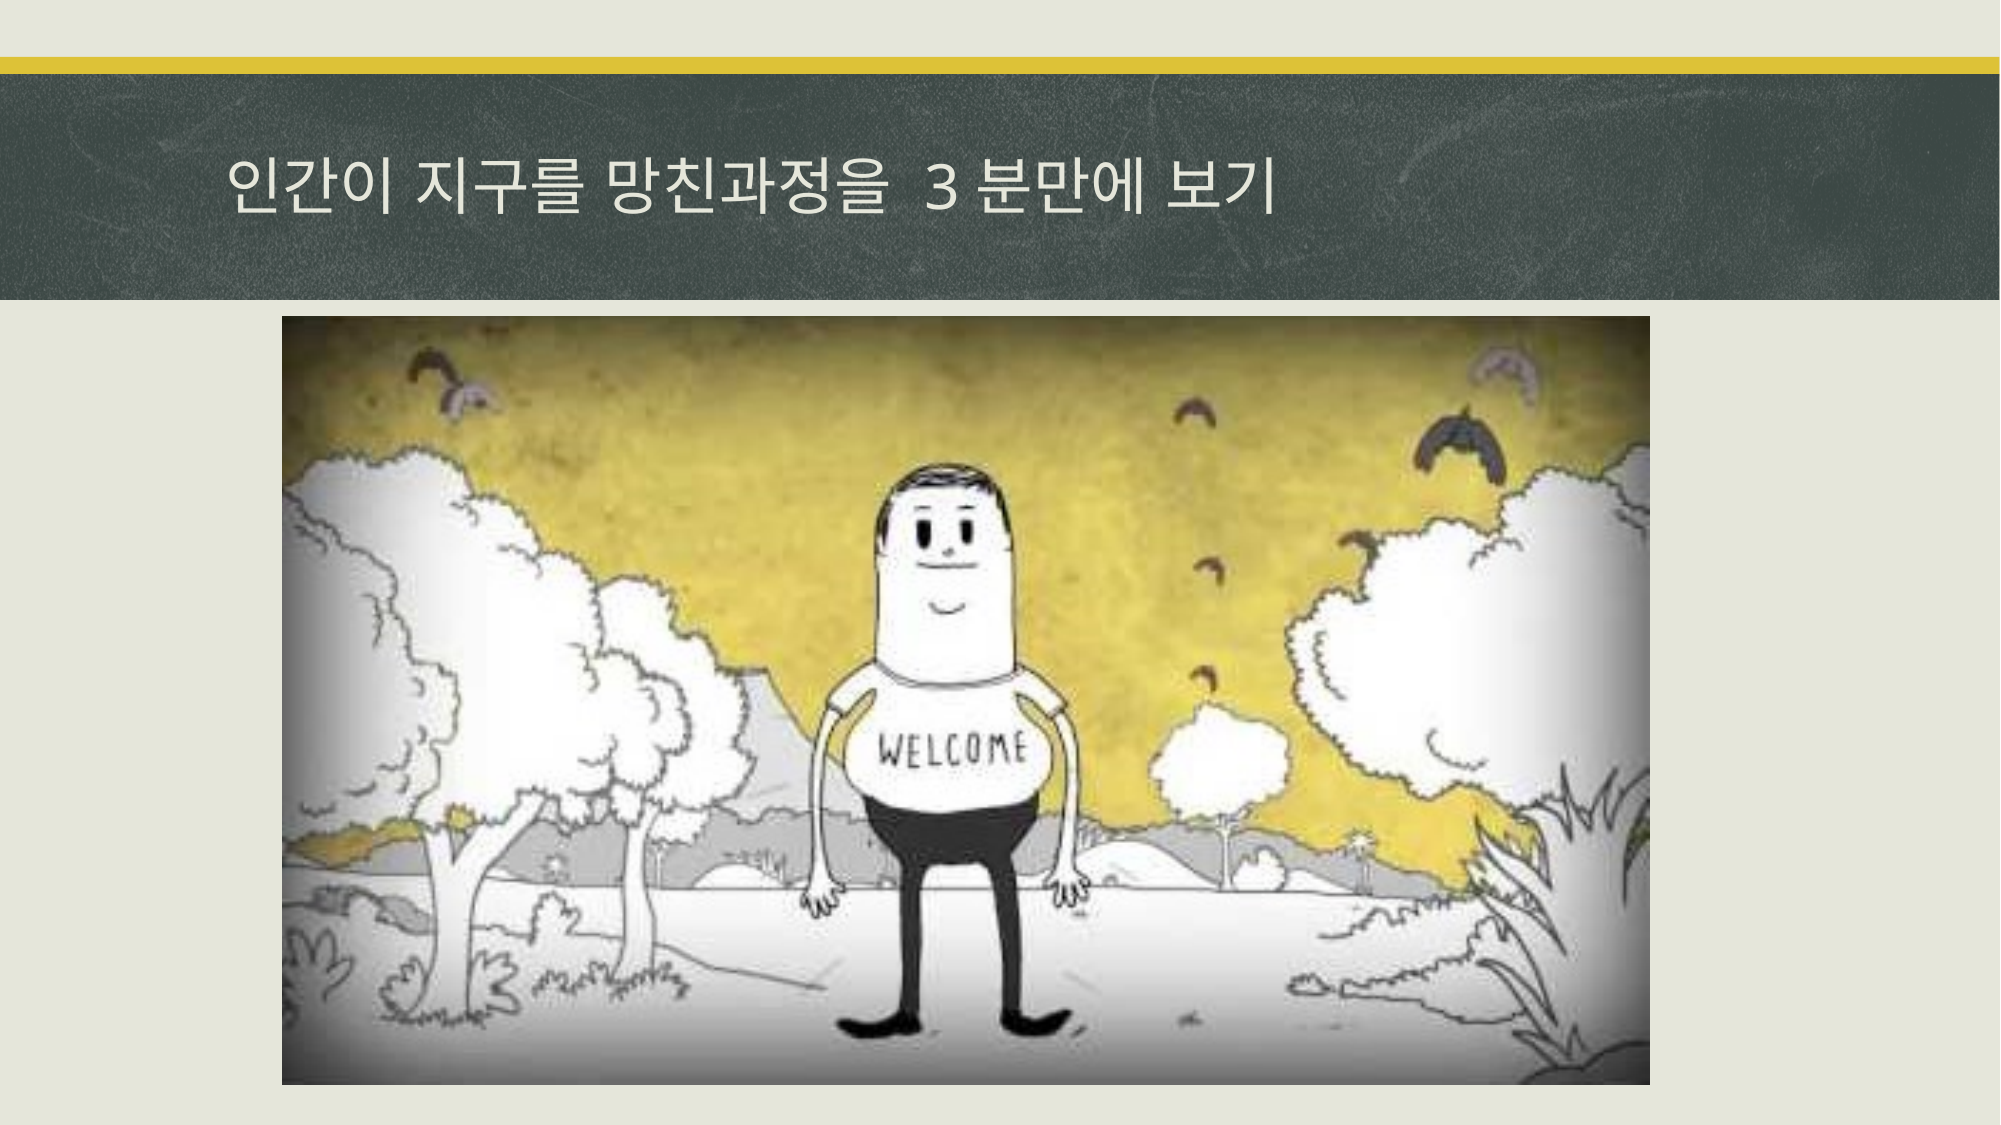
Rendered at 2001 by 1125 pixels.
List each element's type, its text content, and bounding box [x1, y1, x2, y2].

title 인간이 지구를 망친과정을 3분만에 보기 [210, 76, 1790, 300]
picture [0, 74, 2000, 300]
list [281, 315, 1650, 1086]
